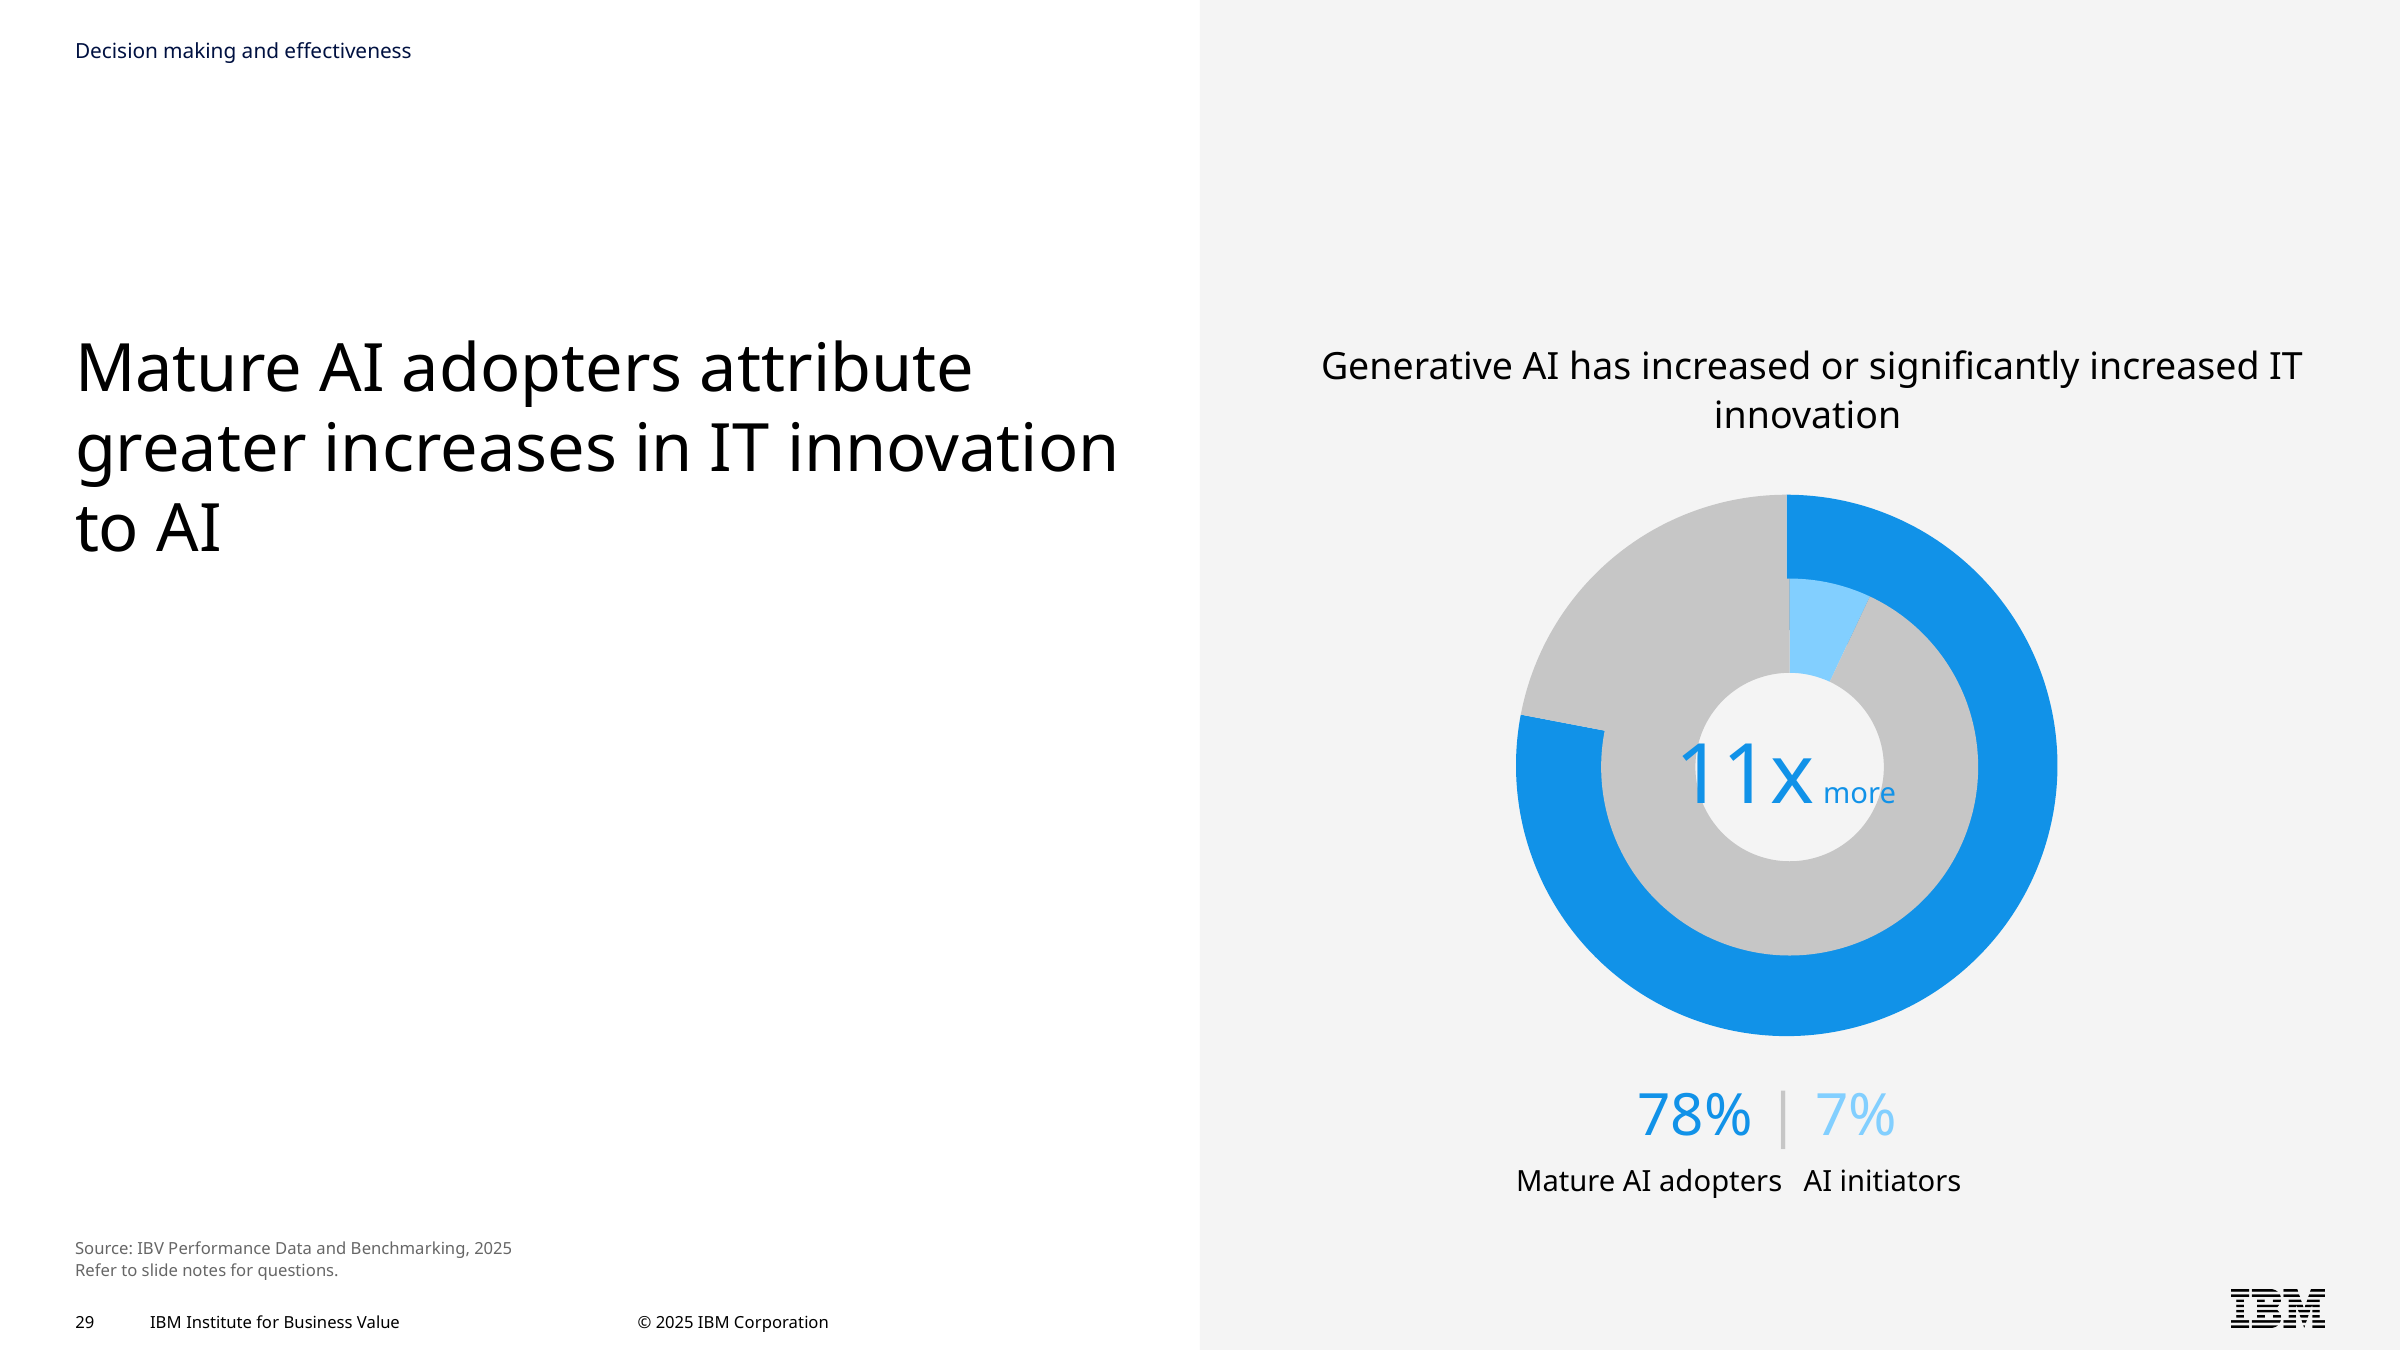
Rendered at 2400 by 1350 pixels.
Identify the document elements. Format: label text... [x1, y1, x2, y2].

chart [1312, 494, 2207, 1076]
title Mature AI adopters attribute greater increases in IT innovation to AI [75, 324, 1155, 513]
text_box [1515, 1062, 2151, 1201]
list Decision making and effectiveness [75, 37, 1163, 75]
picture [2231, 1289, 2325, 1328]
list Source: IBV Performance Data and Benchmarking, 2025 Refer to slide notes for questions. [75, 1204, 1170, 1280]
text_box Generative AI has increased or significantly increased IT innovation [1312, 337, 2313, 400]
